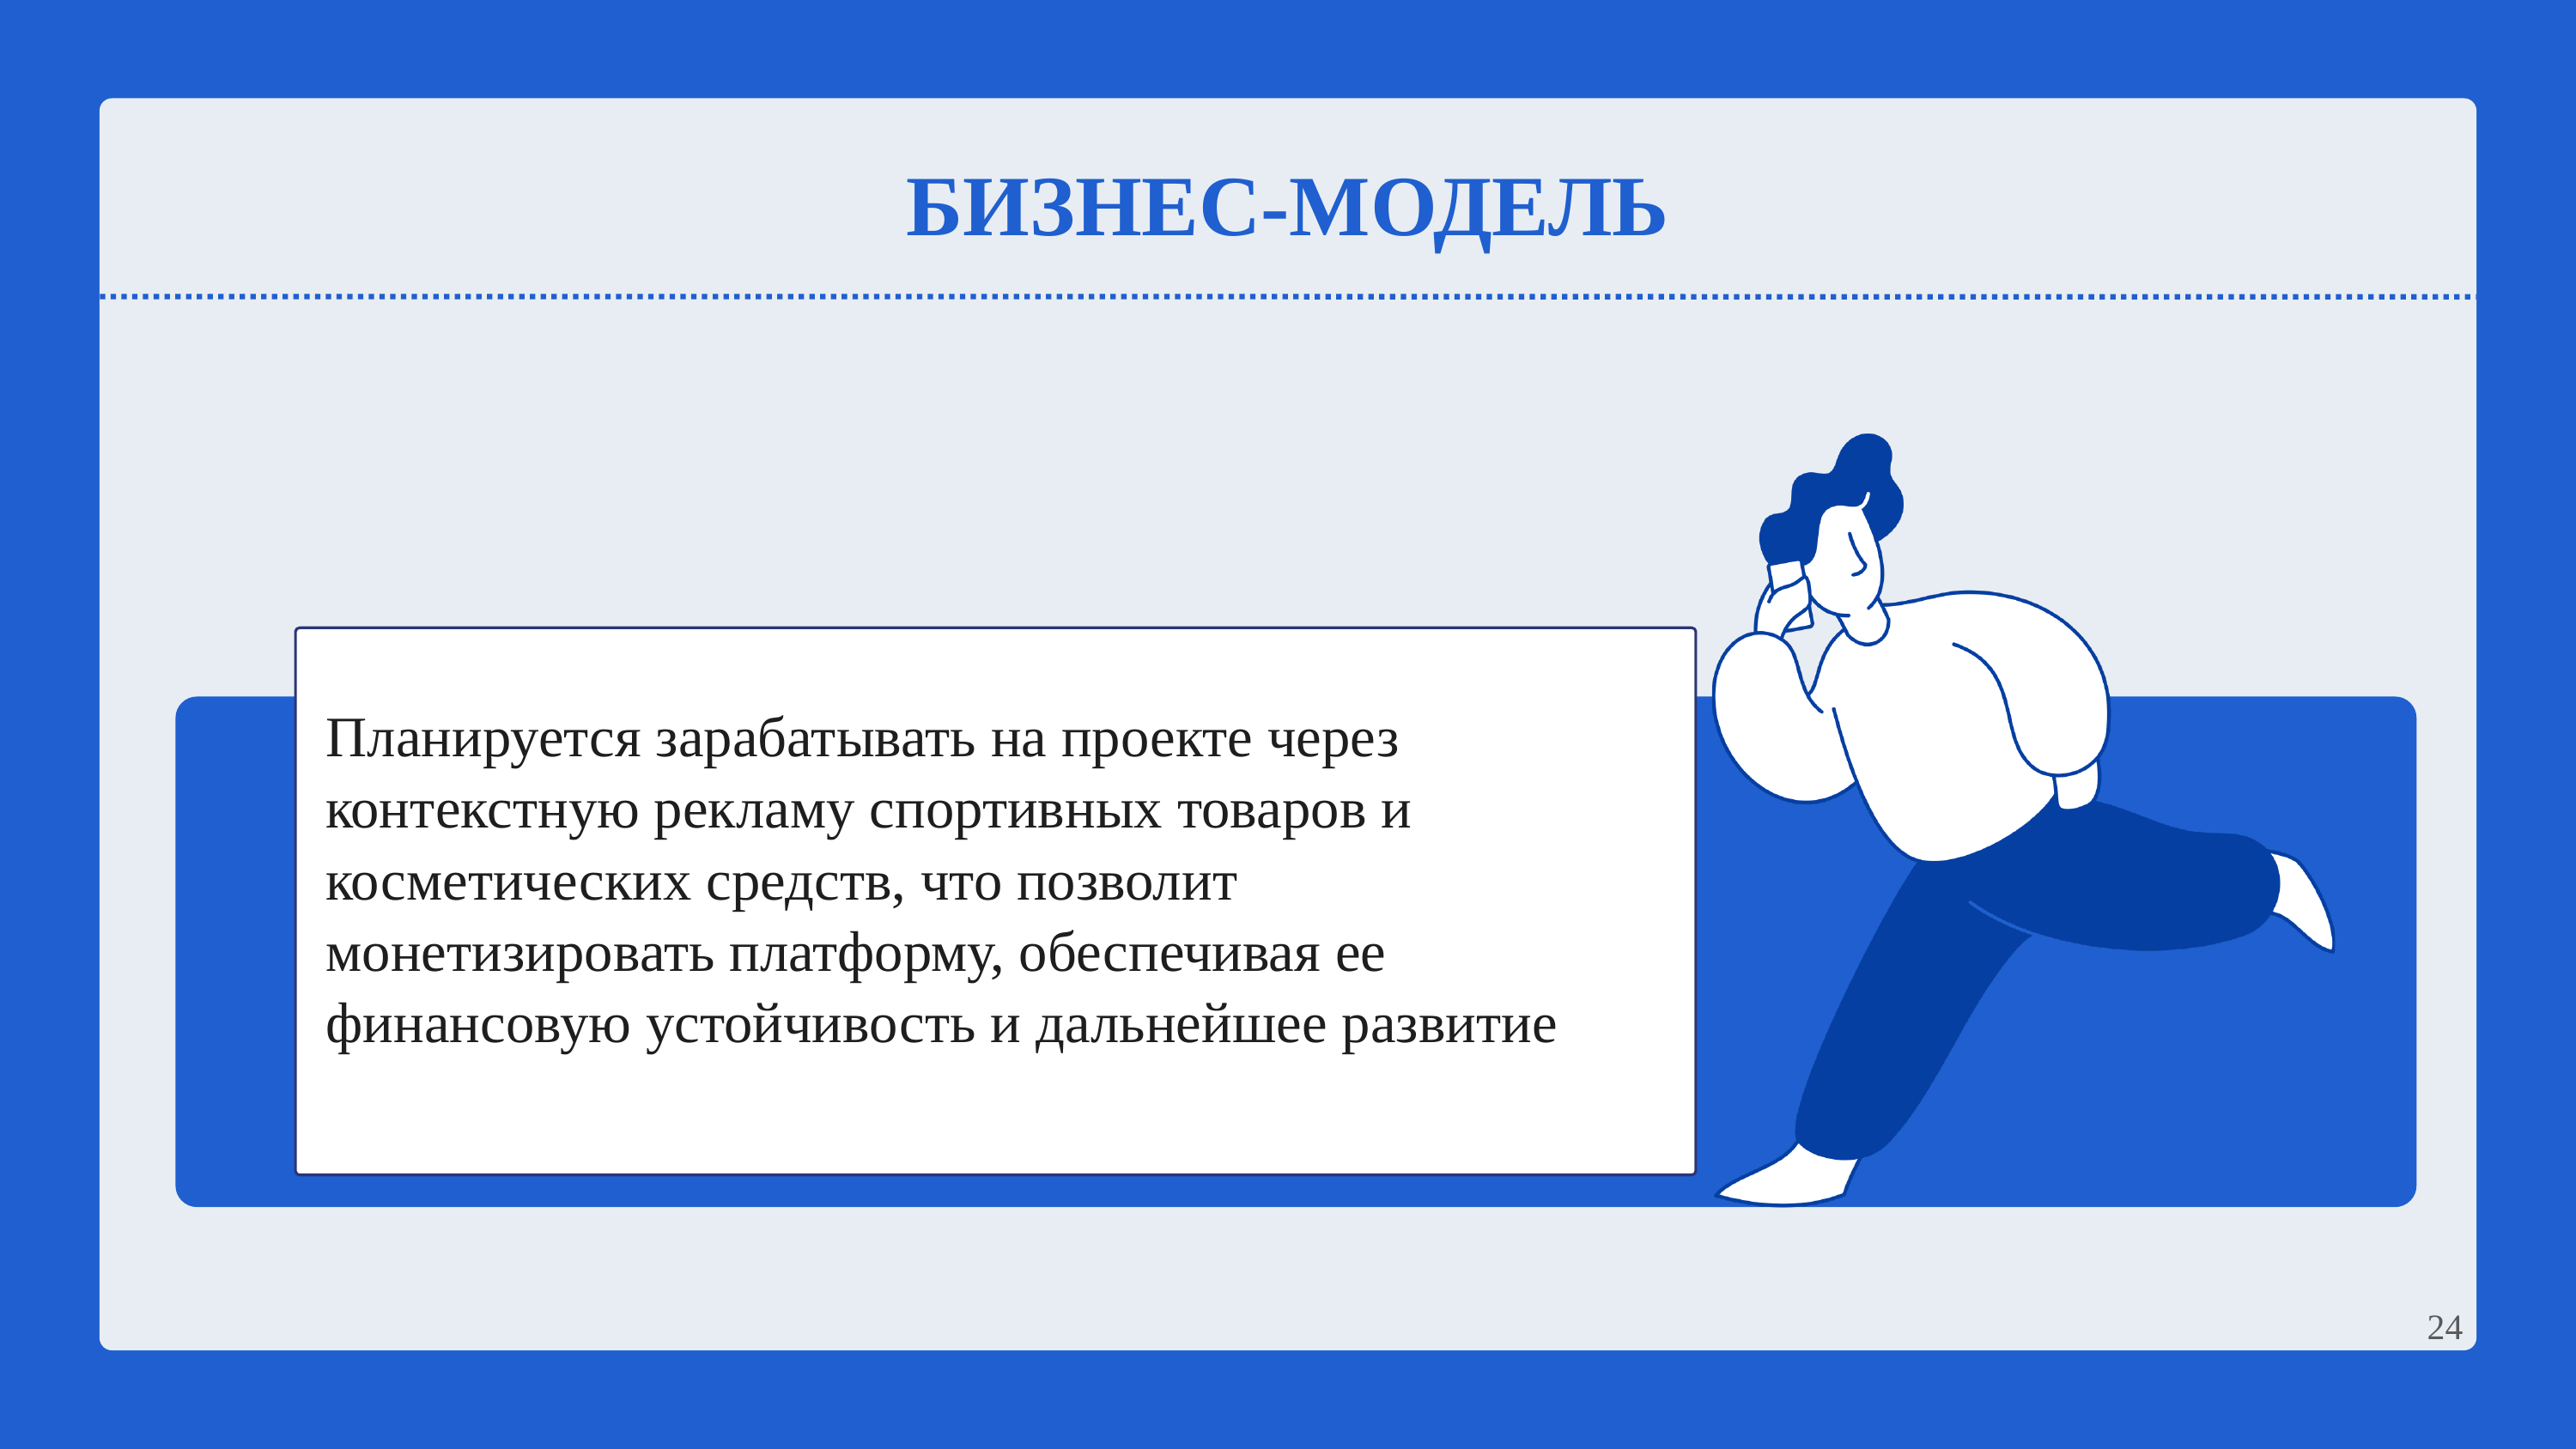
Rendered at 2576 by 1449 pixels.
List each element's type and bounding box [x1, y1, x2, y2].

text_box [175, 696, 2417, 1208]
text_box [295, 627, 1697, 1175]
text_box [99, 98, 2477, 1351]
